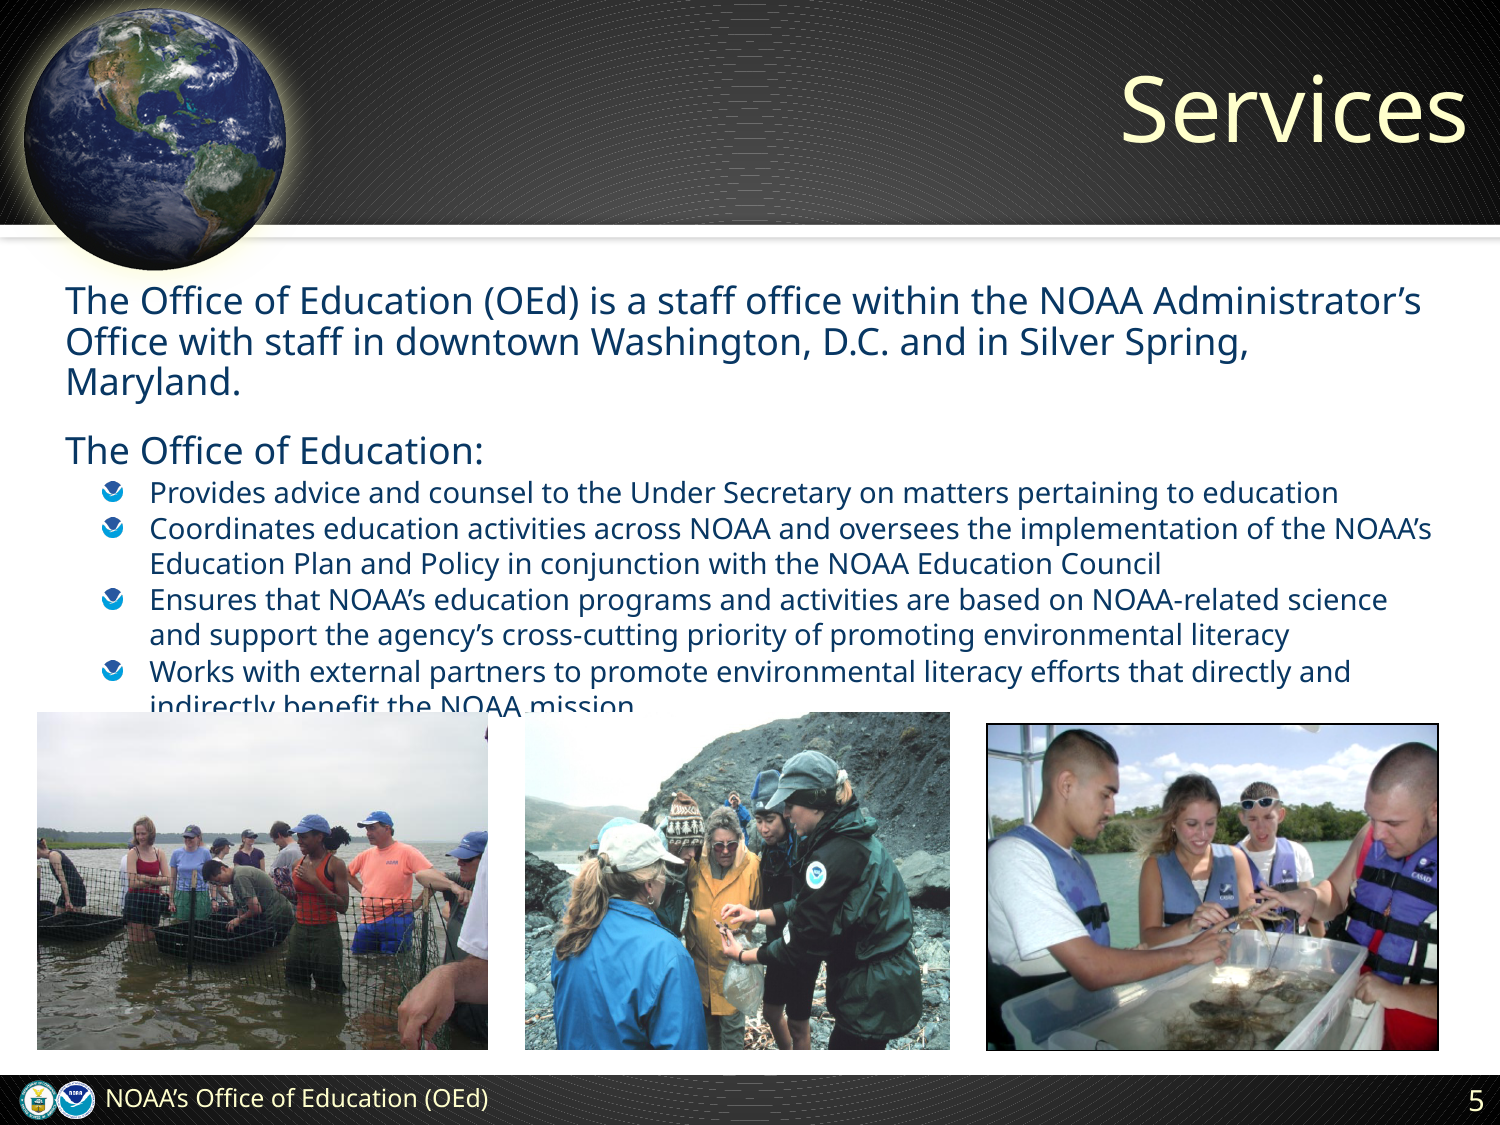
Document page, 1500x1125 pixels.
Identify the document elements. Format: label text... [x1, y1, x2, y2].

picture [102, 588, 123, 602]
picture [102, 517, 123, 531]
picture [0, 0, 1500, 1074]
list The Office of Education (OEd) is a staff office within the NOAA Administrator’s Office with staff in downtown Washington, D.C. and in Silver Spring, Maryland. The Office of Education: Provides advice and counsel to the Under Secretary on matters pertaining to education Coordinates education activities across NOAA and oversees the implementation of the NOAA’s Education Plan and Policy in conjunction with the NOAA Education Council Ensures that NOAA’s education programs and activities are based on NOAA-related science and support the agency’s cross-cutting priority of promoting environmental literacy Works with external partners to promote environmental literacy efforts that directly and indirectly benefit the NOAA mission [49, 274, 1451, 1074]
footer NOAA’s Office of Education (OEd) [0, 1074, 1151, 1125]
title Services [249, 0, 1500, 226]
picture [102, 481, 123, 495]
picture [524, 712, 951, 1051]
picture [987, 724, 1438, 1051]
slide_number 5 [1151, 1074, 1500, 1125]
picture [102, 660, 123, 674]
